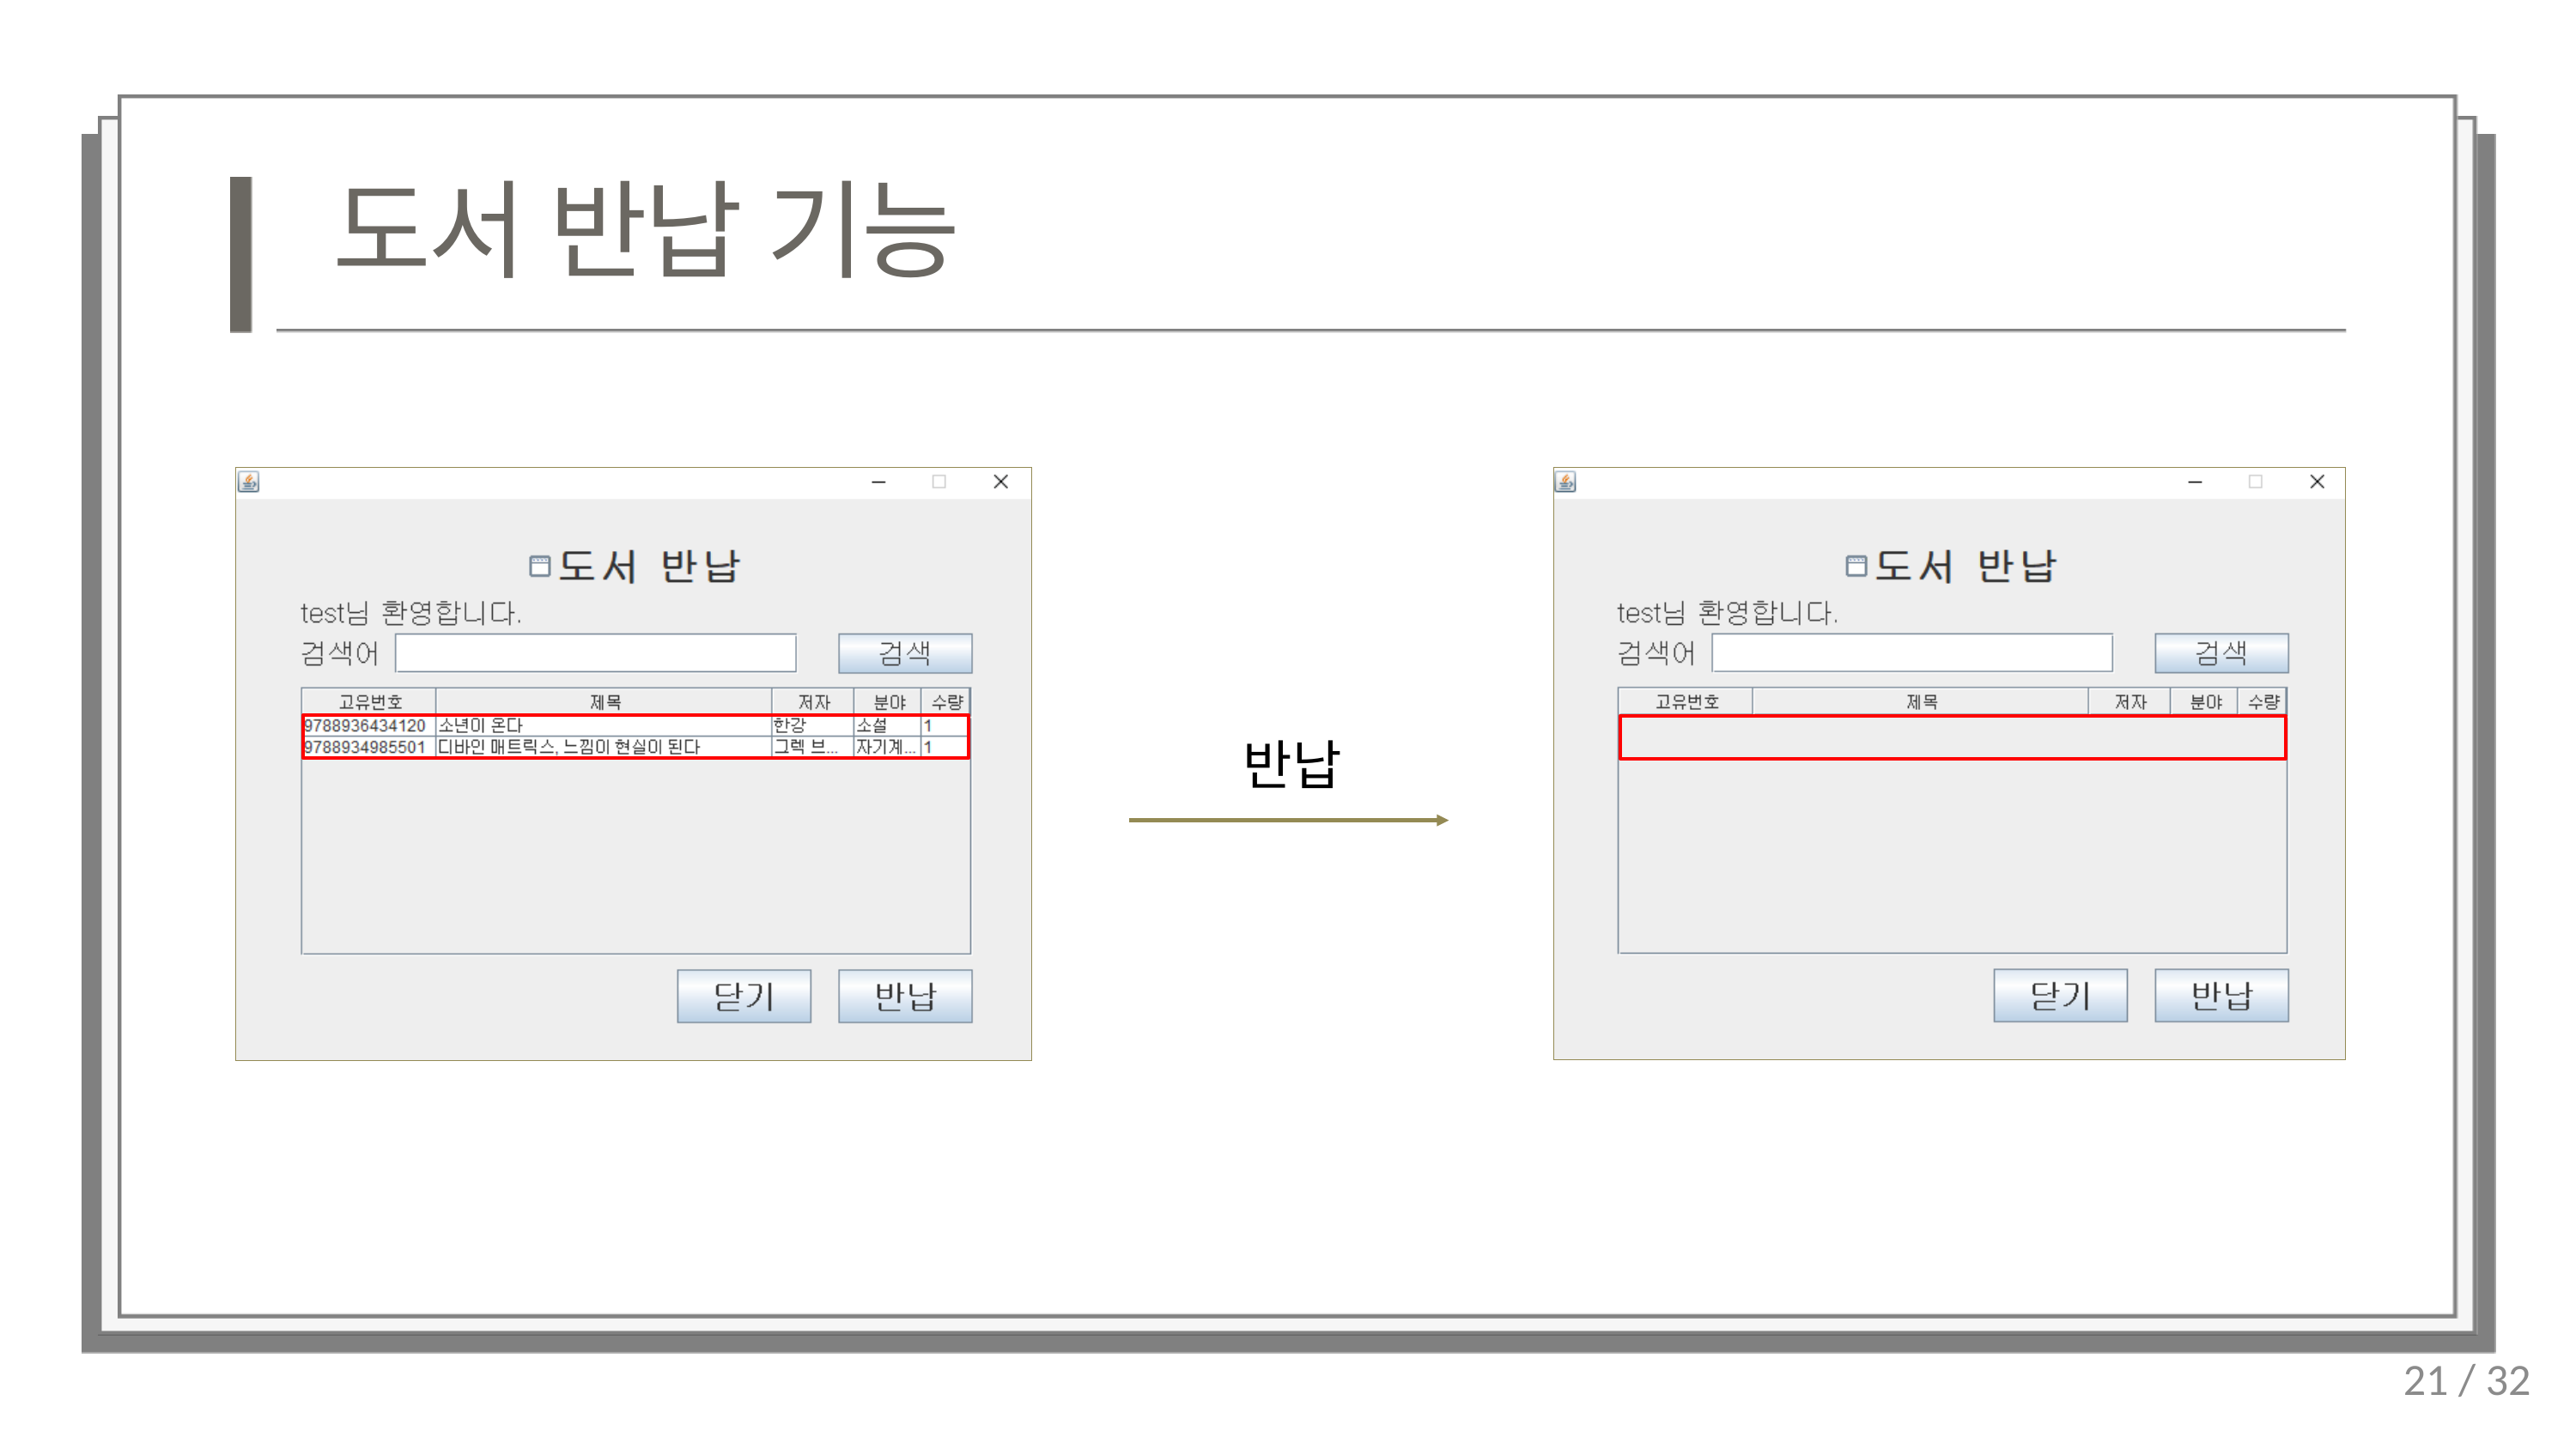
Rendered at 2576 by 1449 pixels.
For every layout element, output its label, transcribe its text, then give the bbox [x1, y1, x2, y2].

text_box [1553, 466, 2346, 1060]
slide_number 21 / 32 [2114, 1336, 2544, 1420]
picture [82, 94, 2496, 1355]
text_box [235, 467, 1032, 1061]
